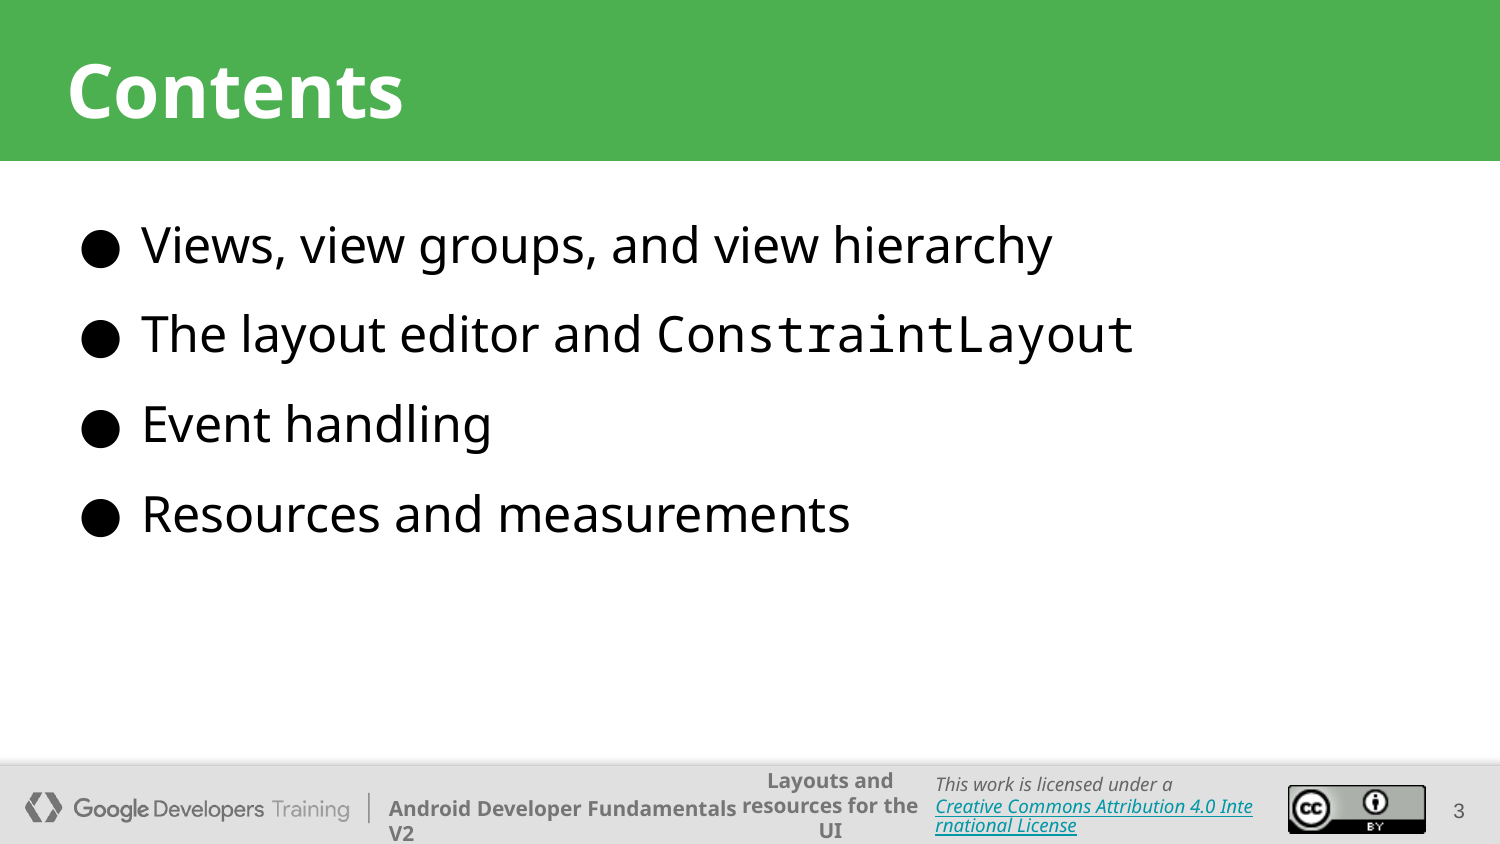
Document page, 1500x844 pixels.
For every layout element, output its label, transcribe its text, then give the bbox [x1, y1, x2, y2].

picture [0, 161, 1500, 844]
list Views, view groups, and view hierarchy The layout editor and ConstraintLayout Event handling Resources and measurements [51, 189, 1429, 703]
title Contents [51, 28, 1472, 122]
slide_number 3 [1389, 777, 1480, 842]
